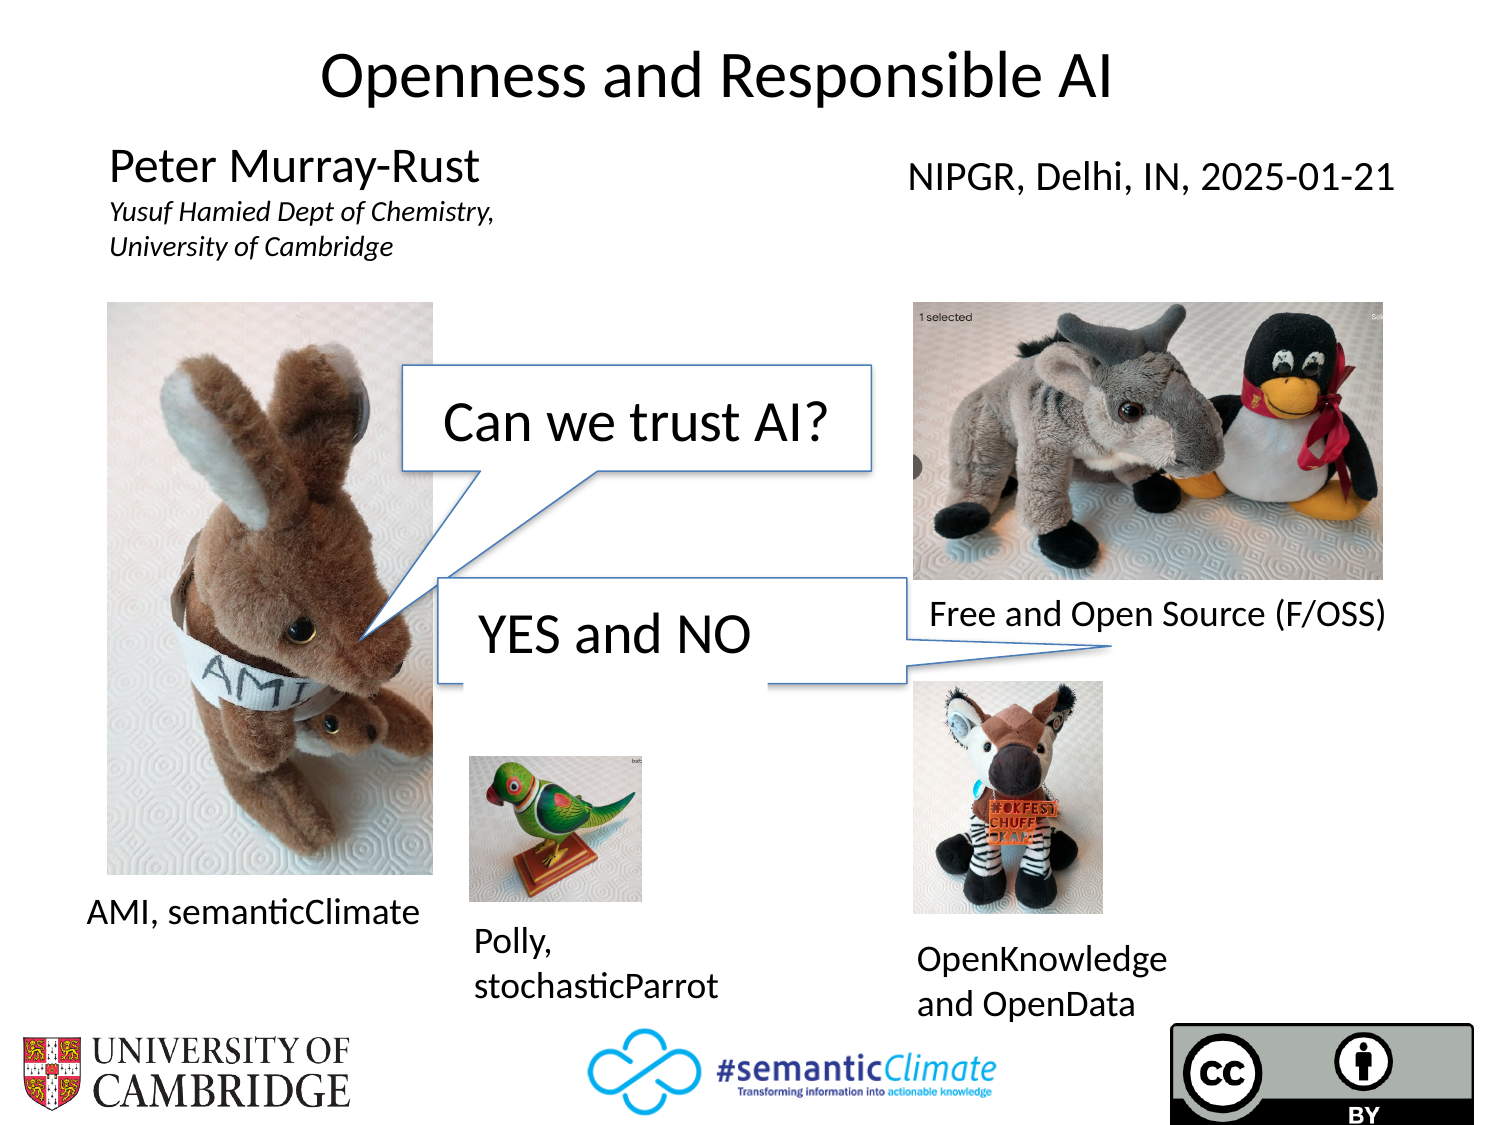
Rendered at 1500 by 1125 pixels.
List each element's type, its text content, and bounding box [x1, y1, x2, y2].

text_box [402, 364, 872, 472]
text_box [69, 302, 438, 941]
picture [23, 1036, 350, 1111]
text_box Openness and Responsible AI [92, 23, 1357, 119]
picture [1169, 1022, 1474, 1125]
text_box Peter Murray-Rust Yusuf Hamied Dept of Chemistry, University of Cambridge [94, 125, 511, 271]
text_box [457, 756, 736, 1015]
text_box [437, 577, 907, 745]
picture [912, 681, 1103, 914]
text_box OpenKnowledge and OpenData [902, 926, 1184, 1032]
picture [912, 302, 1383, 580]
text_box Free and Open Source (F/OSS) [914, 581, 1426, 641]
picture [583, 1022, 1002, 1121]
text_box NIPGR, Delhi, IN, 2025-01-21 [871, 141, 1423, 206]
